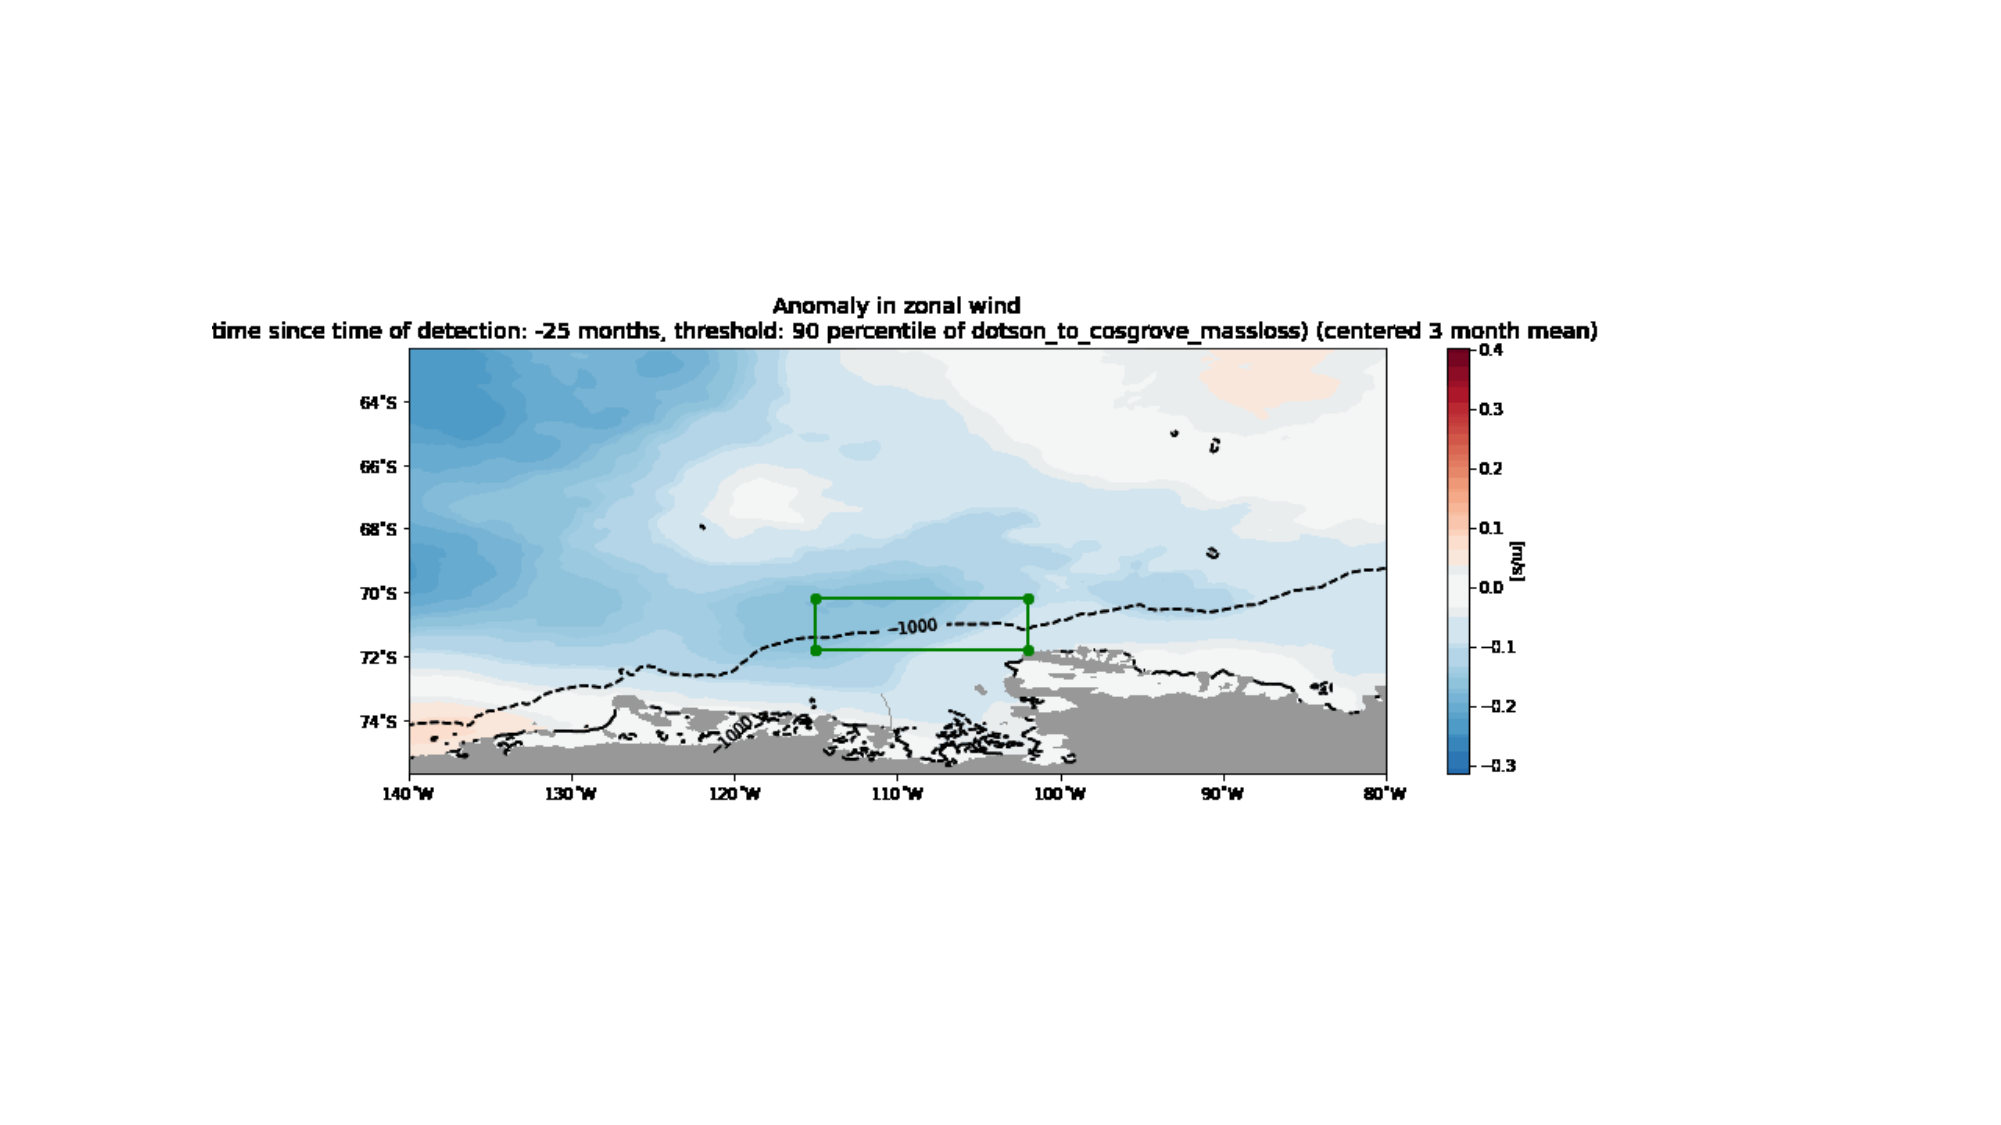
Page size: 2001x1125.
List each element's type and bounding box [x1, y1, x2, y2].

picture [212, 281, 1788, 844]
